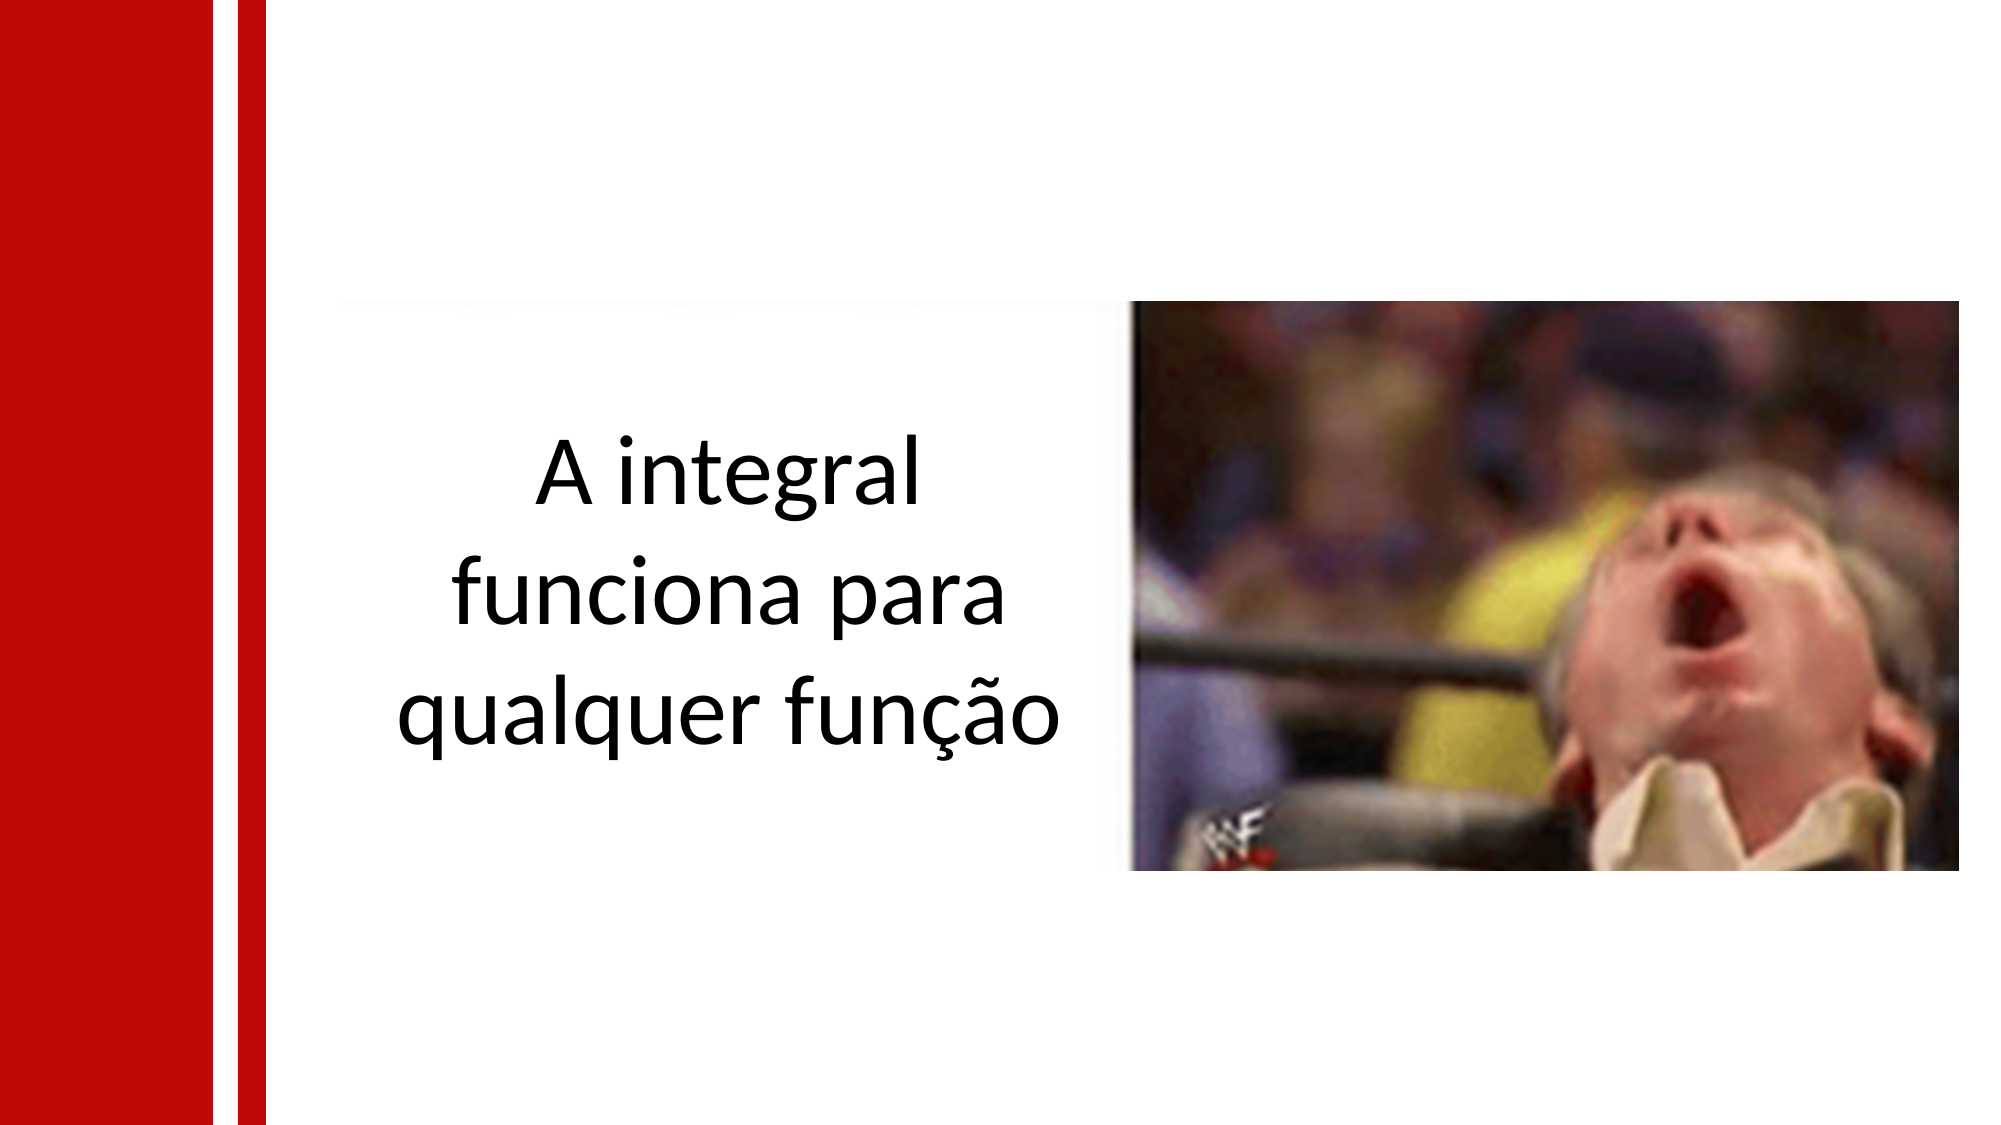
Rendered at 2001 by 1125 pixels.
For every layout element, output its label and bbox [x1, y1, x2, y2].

text_box [237, 0, 267, 1125]
text_box [0, 0, 214, 1125]
text_box [343, 301, 1959, 871]
